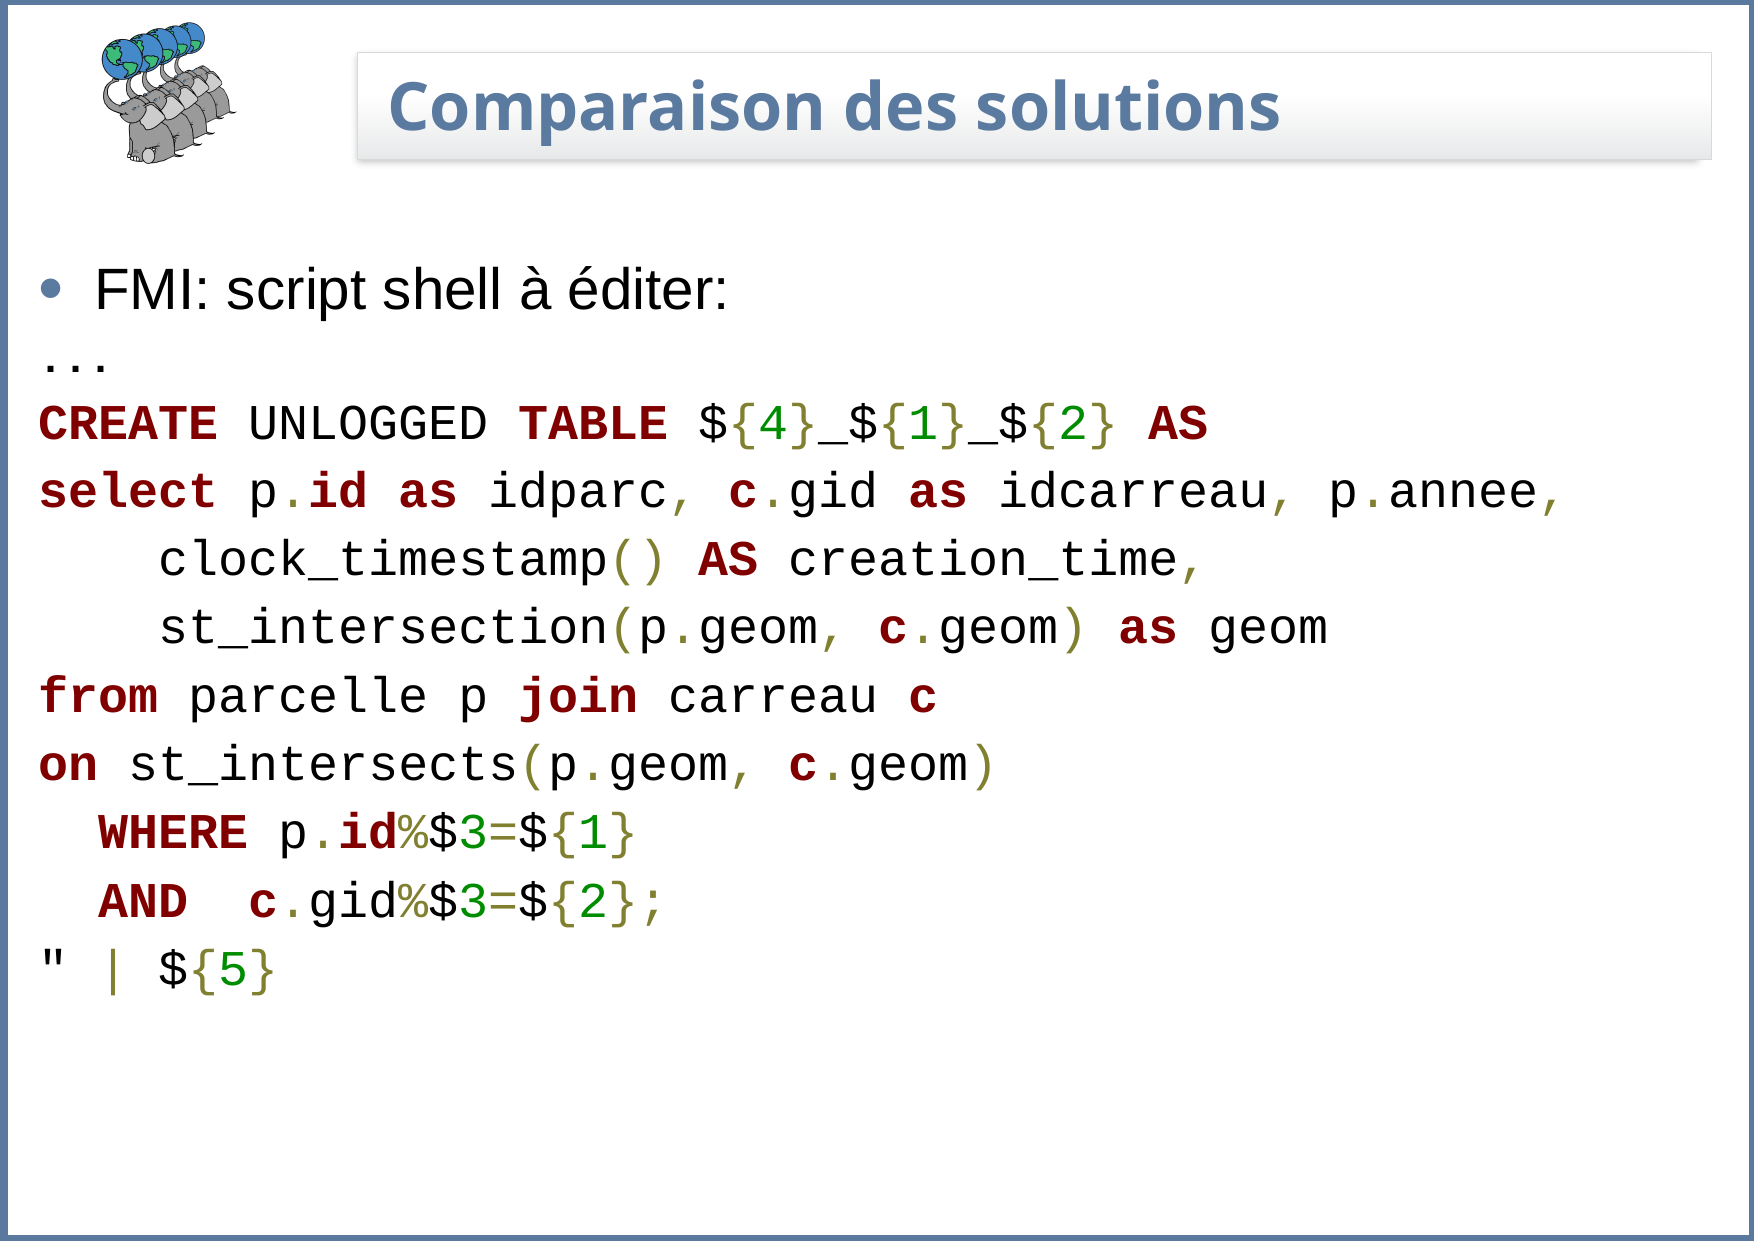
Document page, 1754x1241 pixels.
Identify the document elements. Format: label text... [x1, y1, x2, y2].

title Comparaison des solutions [357, 52, 1712, 160]
list FMI: script shell à éditer: ... CREATE UNLOGGED TABLE ${4}_${1}_${2} AS select p.id as idparc, c.gid as idcarreau, p.annee, clock_timestamp() AS creation_time, st_intersection(p.geom, c.geom) as geom from parcelle p join carreau c on st_intersects(p.geom, c.geom) WHERE p.id%$3=${1} AND c.gid%$3=${2}; " | ${5} [38, 253, 1710, 1199]
picture [83, 17, 251, 172]
